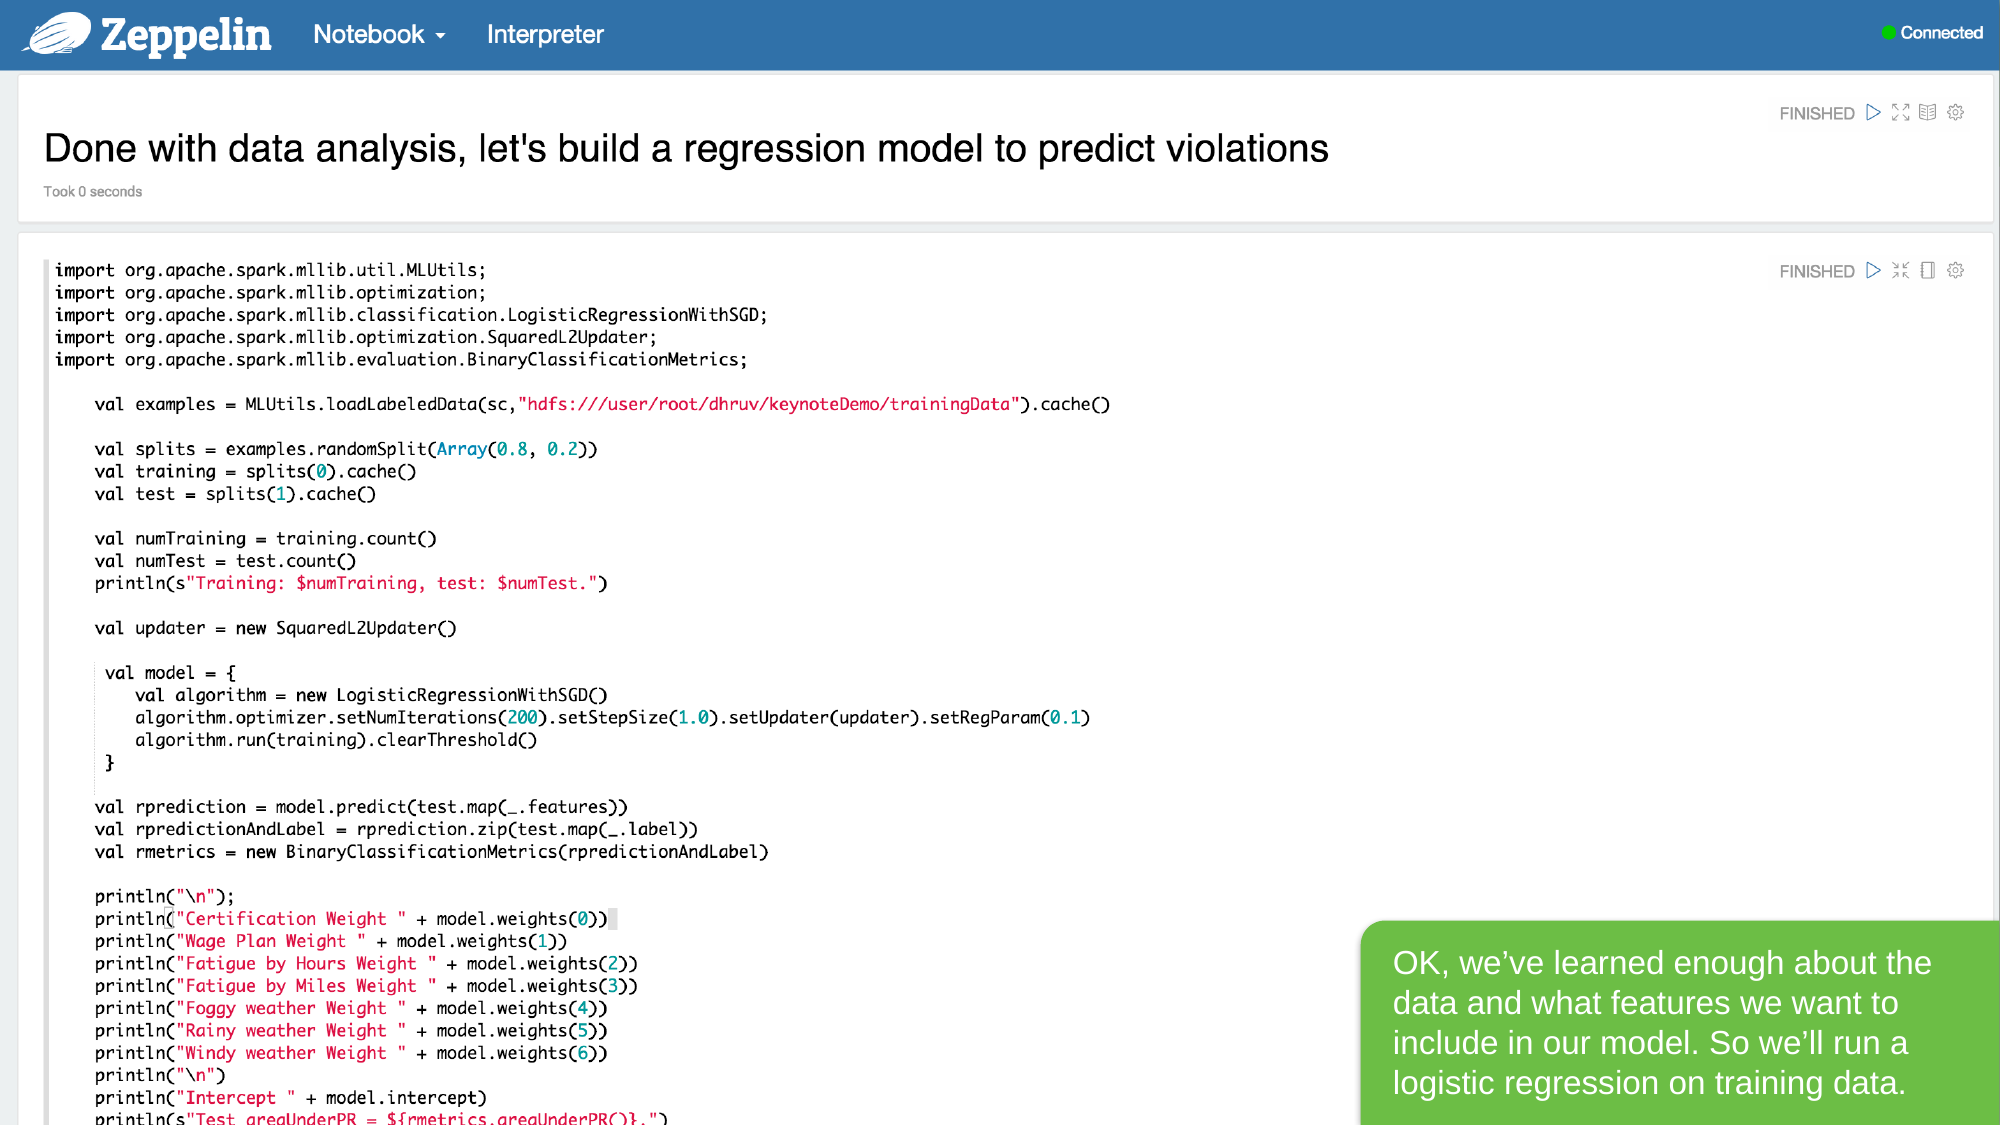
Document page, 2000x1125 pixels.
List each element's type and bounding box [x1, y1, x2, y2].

text_box [1360, 920, 2000, 1125]
picture [0, 0, 2000, 1125]
